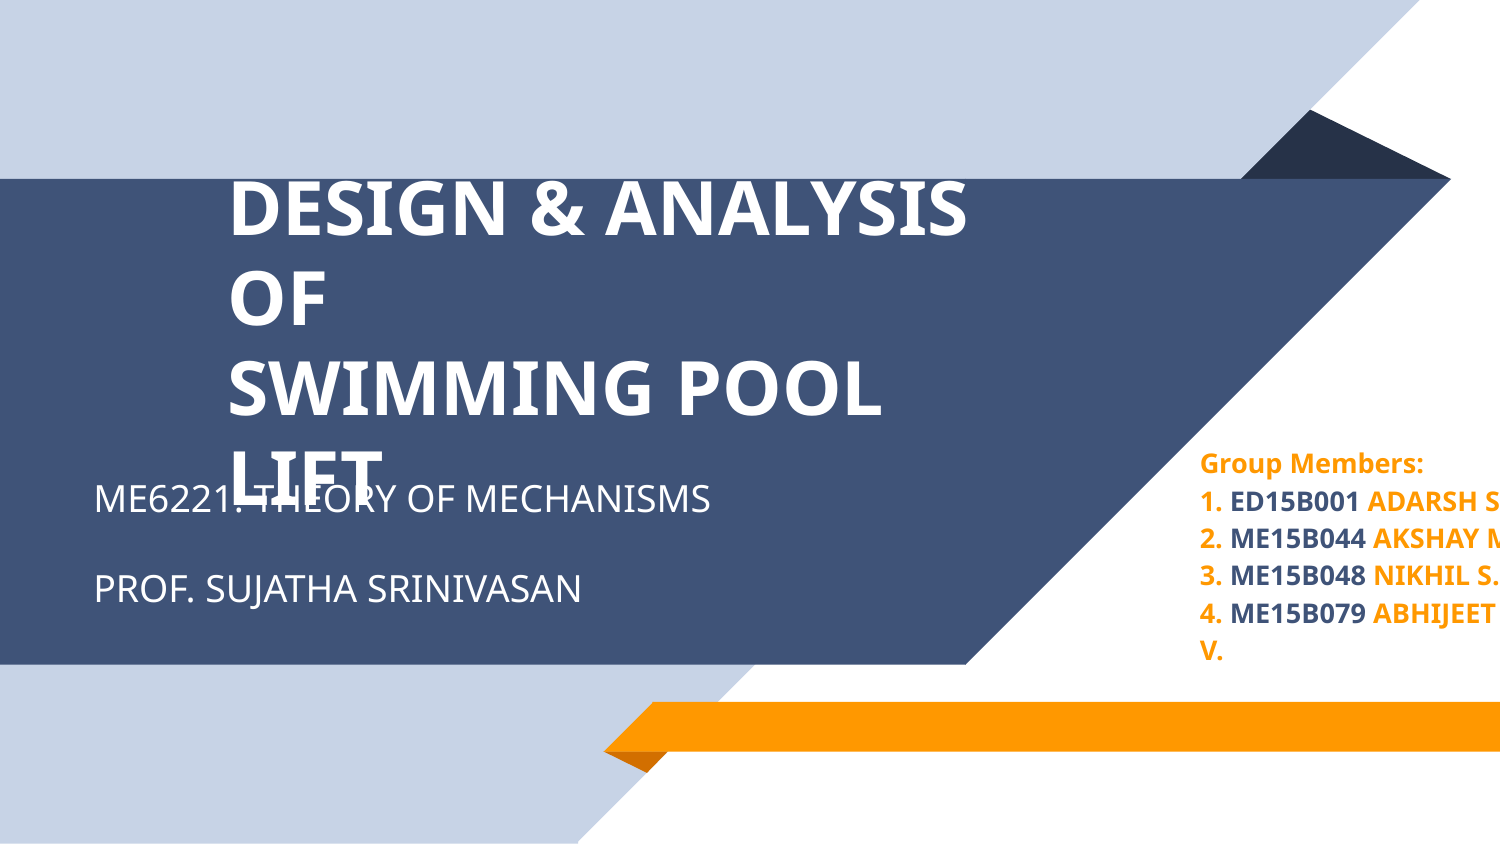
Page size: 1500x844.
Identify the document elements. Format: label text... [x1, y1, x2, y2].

text_box Group Members: 1. ED15B001 ADARSH S. 2. ME15B044 AKSHAY M. 3. ME15B048 NIKHIL S. 4. ME15B079 ABHIJEET V. [1184, 426, 1500, 637]
title DESIGN & ANALYSIS OF SWIMMING POOL LIFT [212, 222, 1039, 460]
text_box ME6221: THEORY OF MECHANISMS PROF. SUJATHA SRINIVASAN [78, 459, 919, 624]
